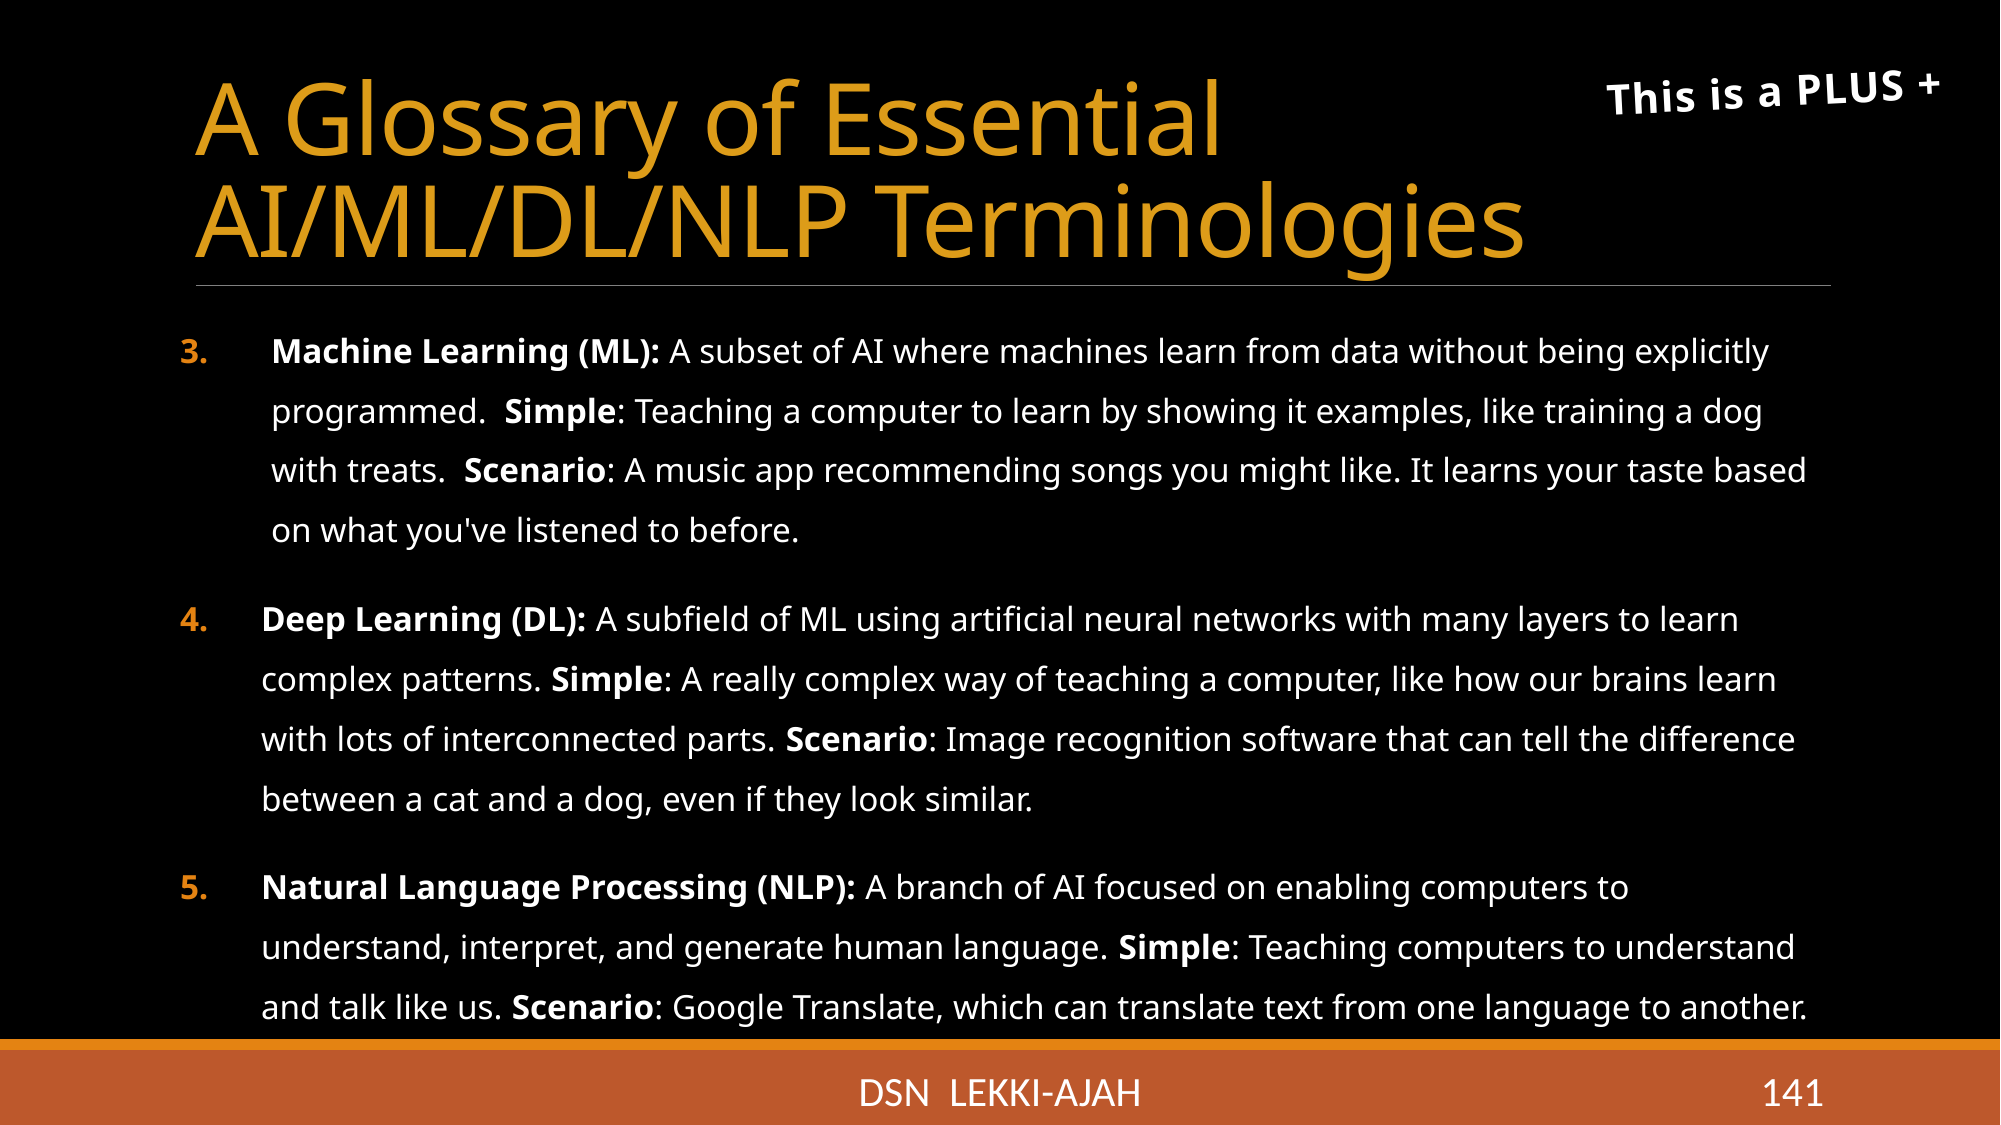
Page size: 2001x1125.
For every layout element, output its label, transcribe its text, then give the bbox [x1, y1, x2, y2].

title A Glossary of Essential AI/ML/DL/NLP Terminologies [180, 47, 1830, 285]
slide_number 141 [1624, 1059, 1840, 1120]
list Machine Learning (ML): A subset of AI where machines learn from data without being explicitly programmed. Simple: Teaching a computer to learn by showing it examples, like training a dog with treats. Scenario: A music app recommending songs you might like. It learns your taste based on what you've listened to before. Deep Learning (DL): A subfield of ML using artificial neural networks with many layers to learn complex patterns. Simple: A really complex way of teaching a computer, like how our brains learn with lots of interconnected parts. Scenario: Image recognition software that can tell the difference between a cat and a dog, even if they look similar. Natural Language Processing (NLP): A branch of AI focused on enabling computers to understand, interpret, and generate human language. Simple: Teaching computers to understand and talk like us. Scenario: Google Translate, which can translate text from one language to another. [180, 302, 1830, 1040]
footer DSN LEKKI-AJAH [604, 1059, 1396, 1120]
text_box This is a PLUS + [1566, 47, 1982, 134]
